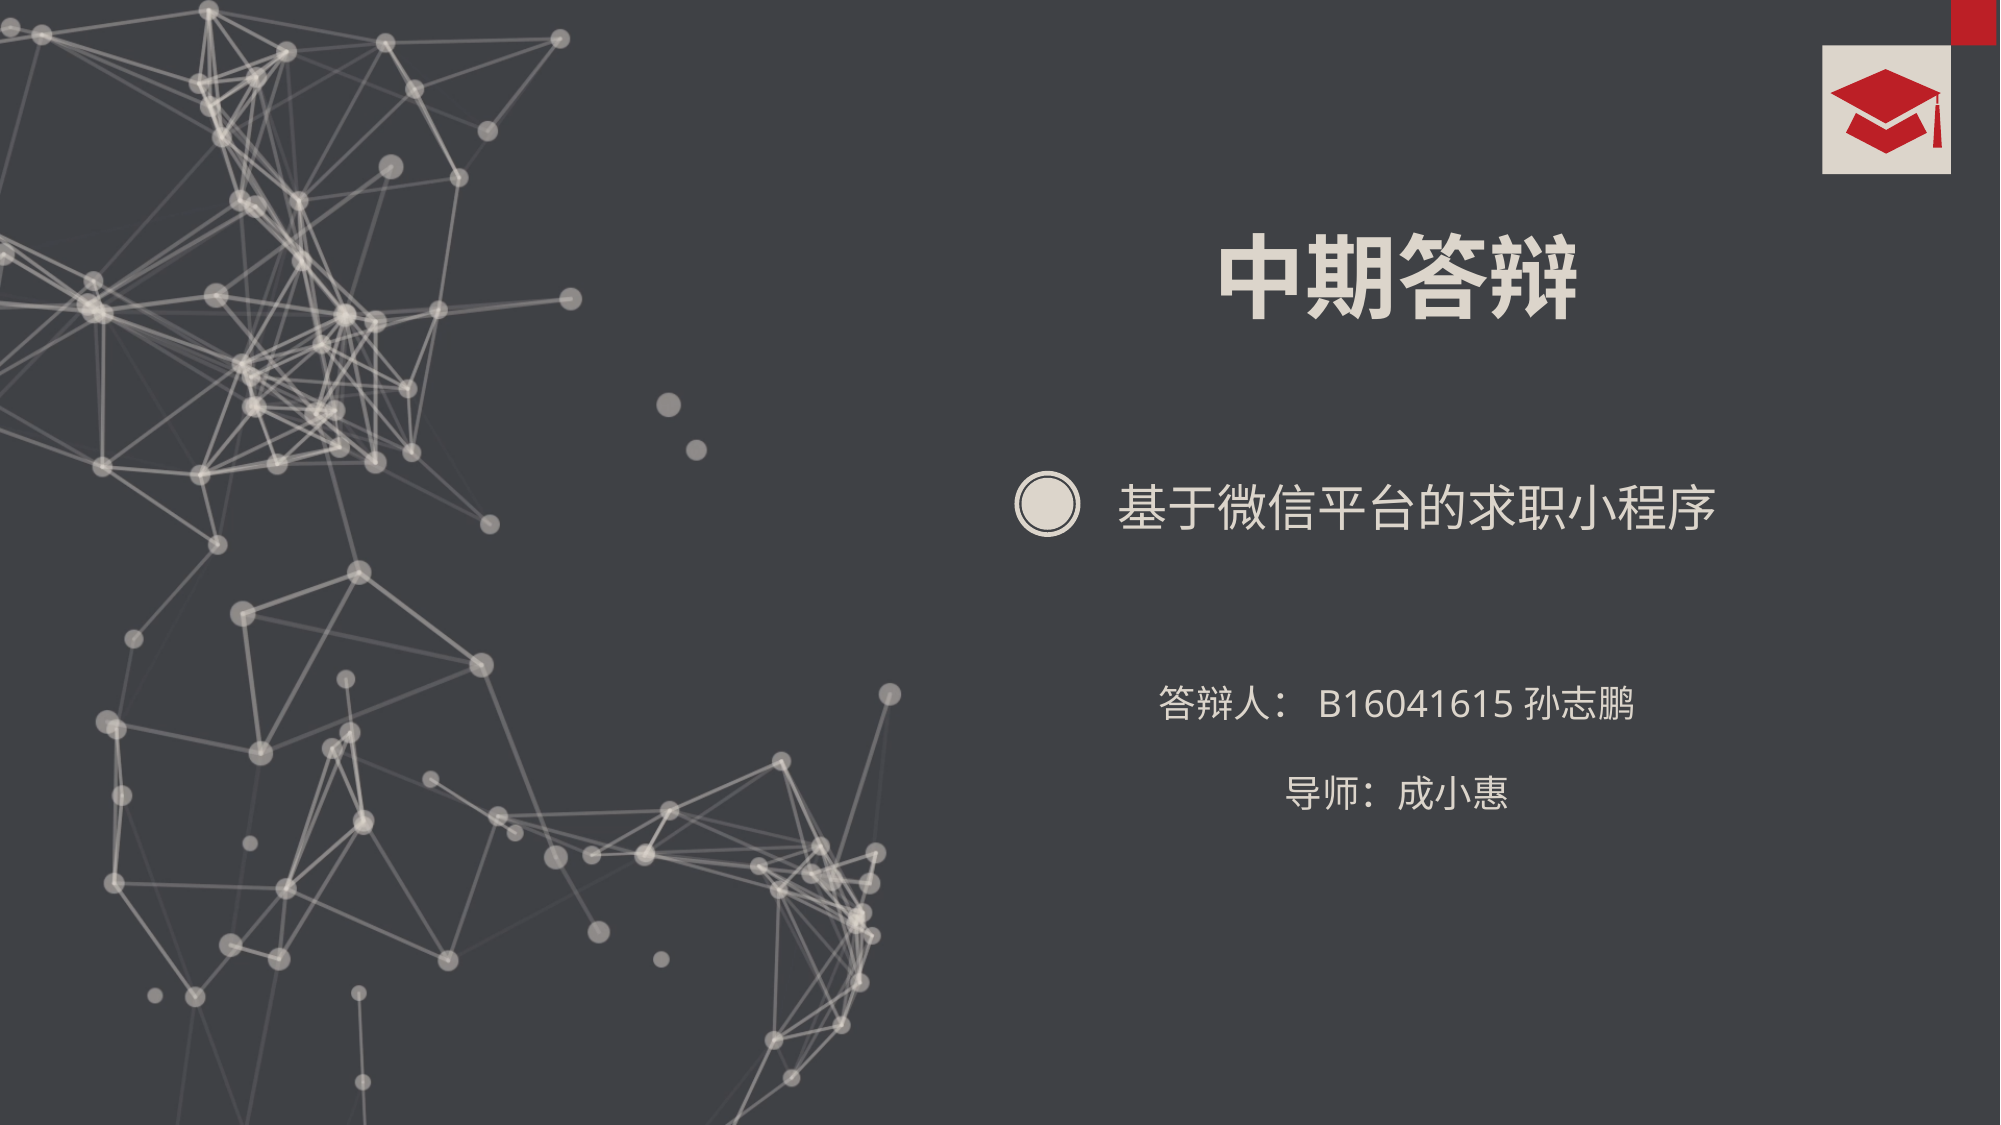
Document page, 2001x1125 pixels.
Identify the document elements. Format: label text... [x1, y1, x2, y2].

text_box 基于微信平台的求职小程序 [1078, 468, 1757, 544]
text_box 中期答辩 [1116, 212, 1679, 338]
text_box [1016, 473, 1079, 535]
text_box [1822, 0, 1997, 175]
text_box 答辩人：B16041615孙志鹏 导师：成小惠 [1143, 672, 1651, 822]
picture [0, 0, 2000, 1125]
